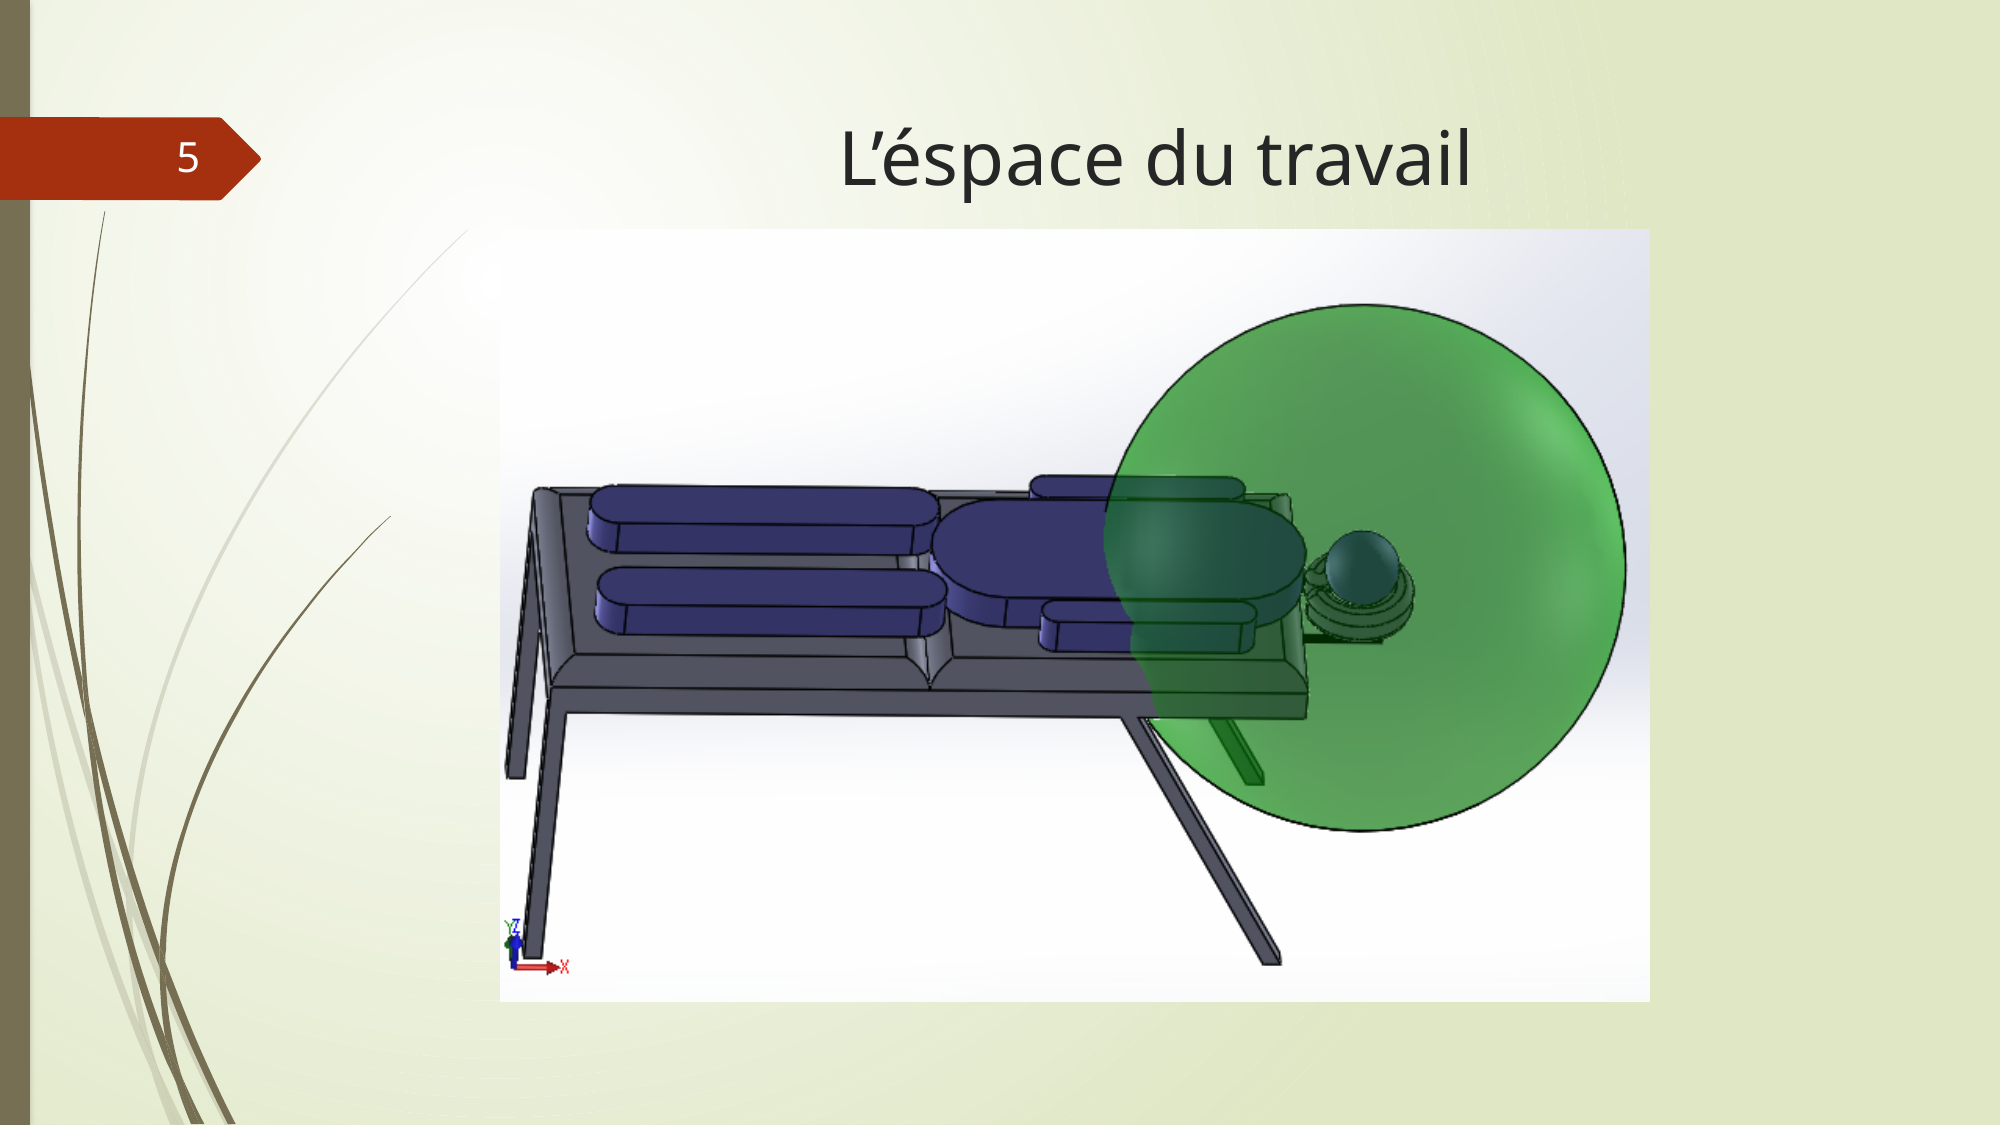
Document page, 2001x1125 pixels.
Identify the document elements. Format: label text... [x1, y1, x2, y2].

slide_number 5 [87, 129, 216, 190]
picture [500, 229, 1650, 1002]
title L’éspace du travail [425, 102, 1888, 313]
